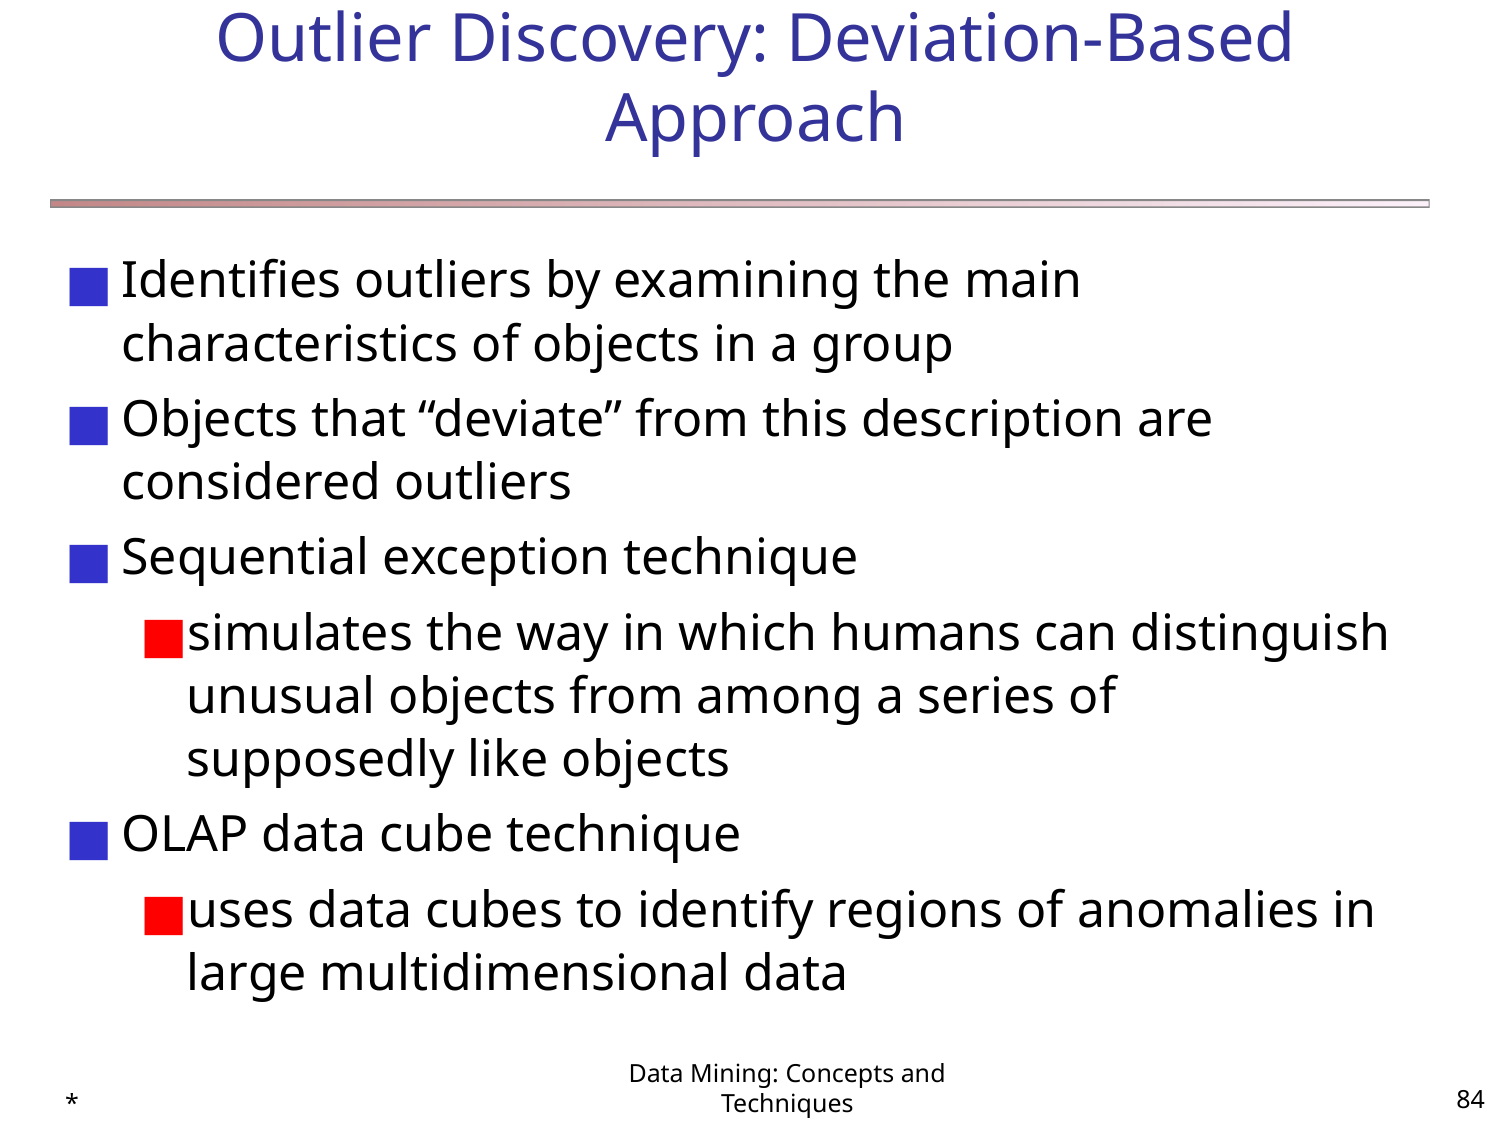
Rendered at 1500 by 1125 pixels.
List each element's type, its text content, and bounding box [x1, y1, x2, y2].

title Outlier Discovery: Deviation-Based Approach [62, 75, 1450, 163]
list Identifies outliers by examining the main characteristics of objects in a group Objects that “deviate” from this description are considered outliers Sequential exception technique simulates the way in which humans can distinguish unusual objects from among a series of supposedly like objects OLAP data cube technique uses data cubes to identify regions of anomalies in large multidimensional data [50, 237, 1413, 1050]
text_box * [49, 1062, 363, 1125]
text_box Data Mining: Concepts and Techniques [549, 1062, 1025, 1125]
text_box ‹#› [1187, 1062, 1500, 1125]
